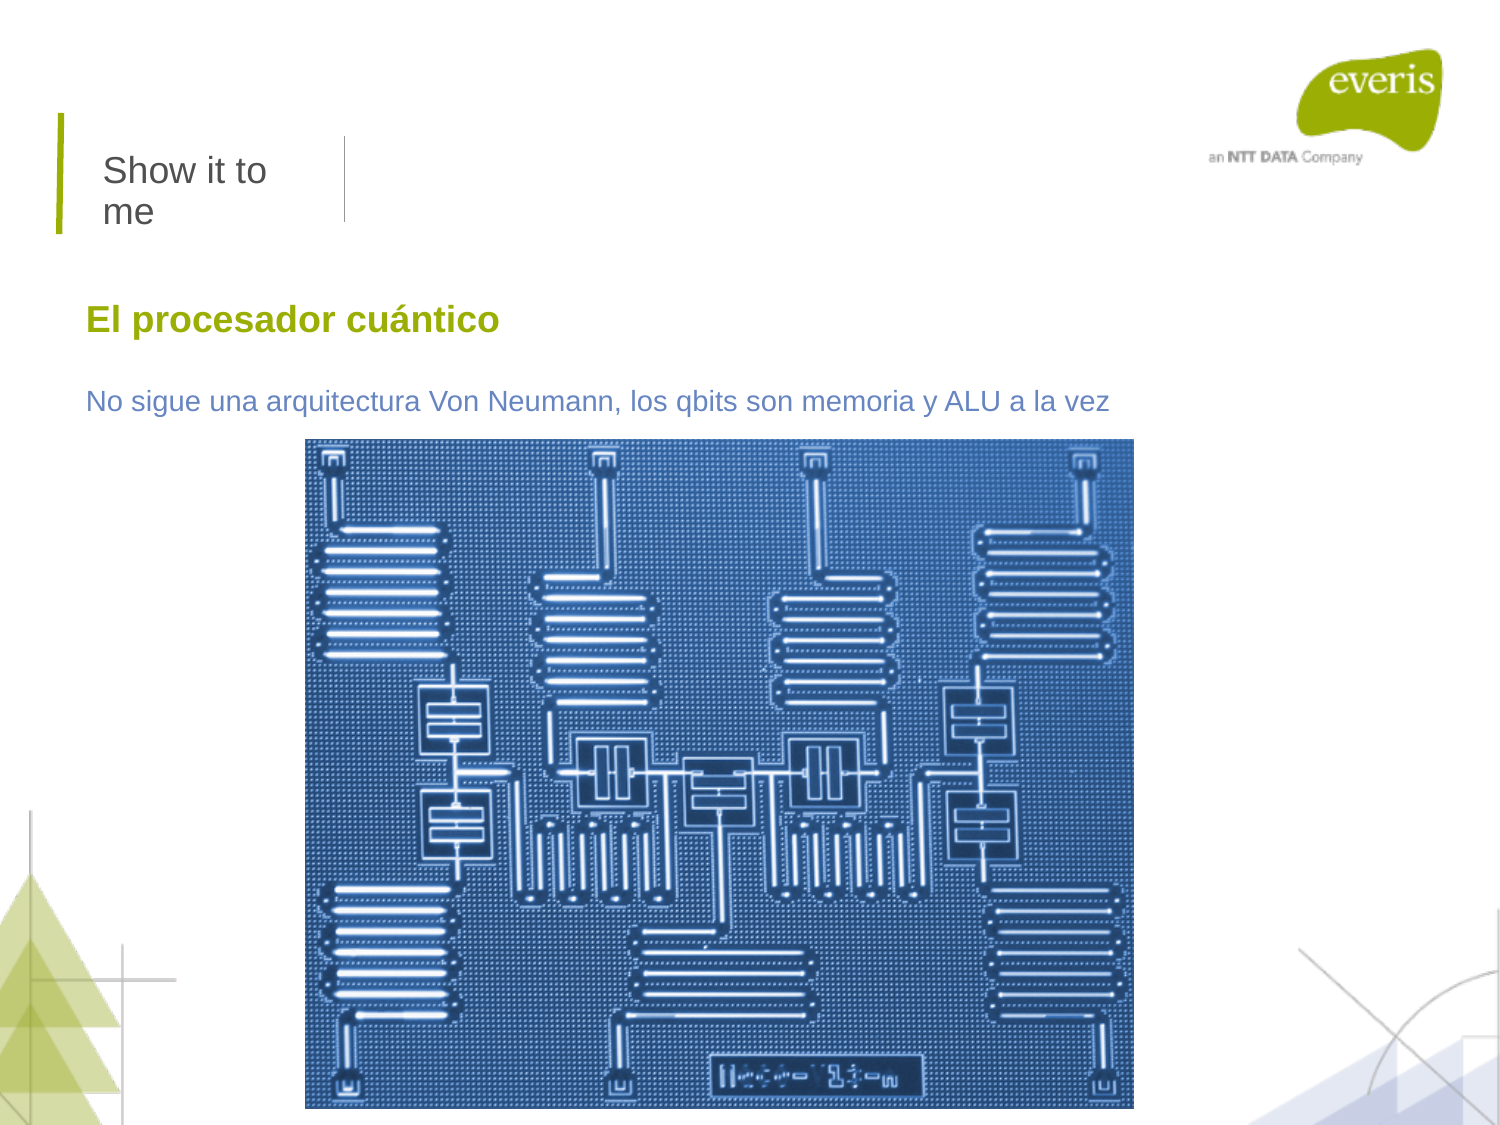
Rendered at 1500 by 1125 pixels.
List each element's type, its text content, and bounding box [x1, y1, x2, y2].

list Show it to me [87, 143, 329, 214]
picture [0, 787, 261, 1125]
list No sigue una arquitectura Von Neumann, los qbits son memoria y ALU a la vez [71, 379, 1437, 453]
list El procesador cuántico [71, 292, 1437, 354]
picture [305, 439, 1134, 1109]
picture [1199, 27, 1453, 186]
picture [1161, 891, 1500, 1125]
